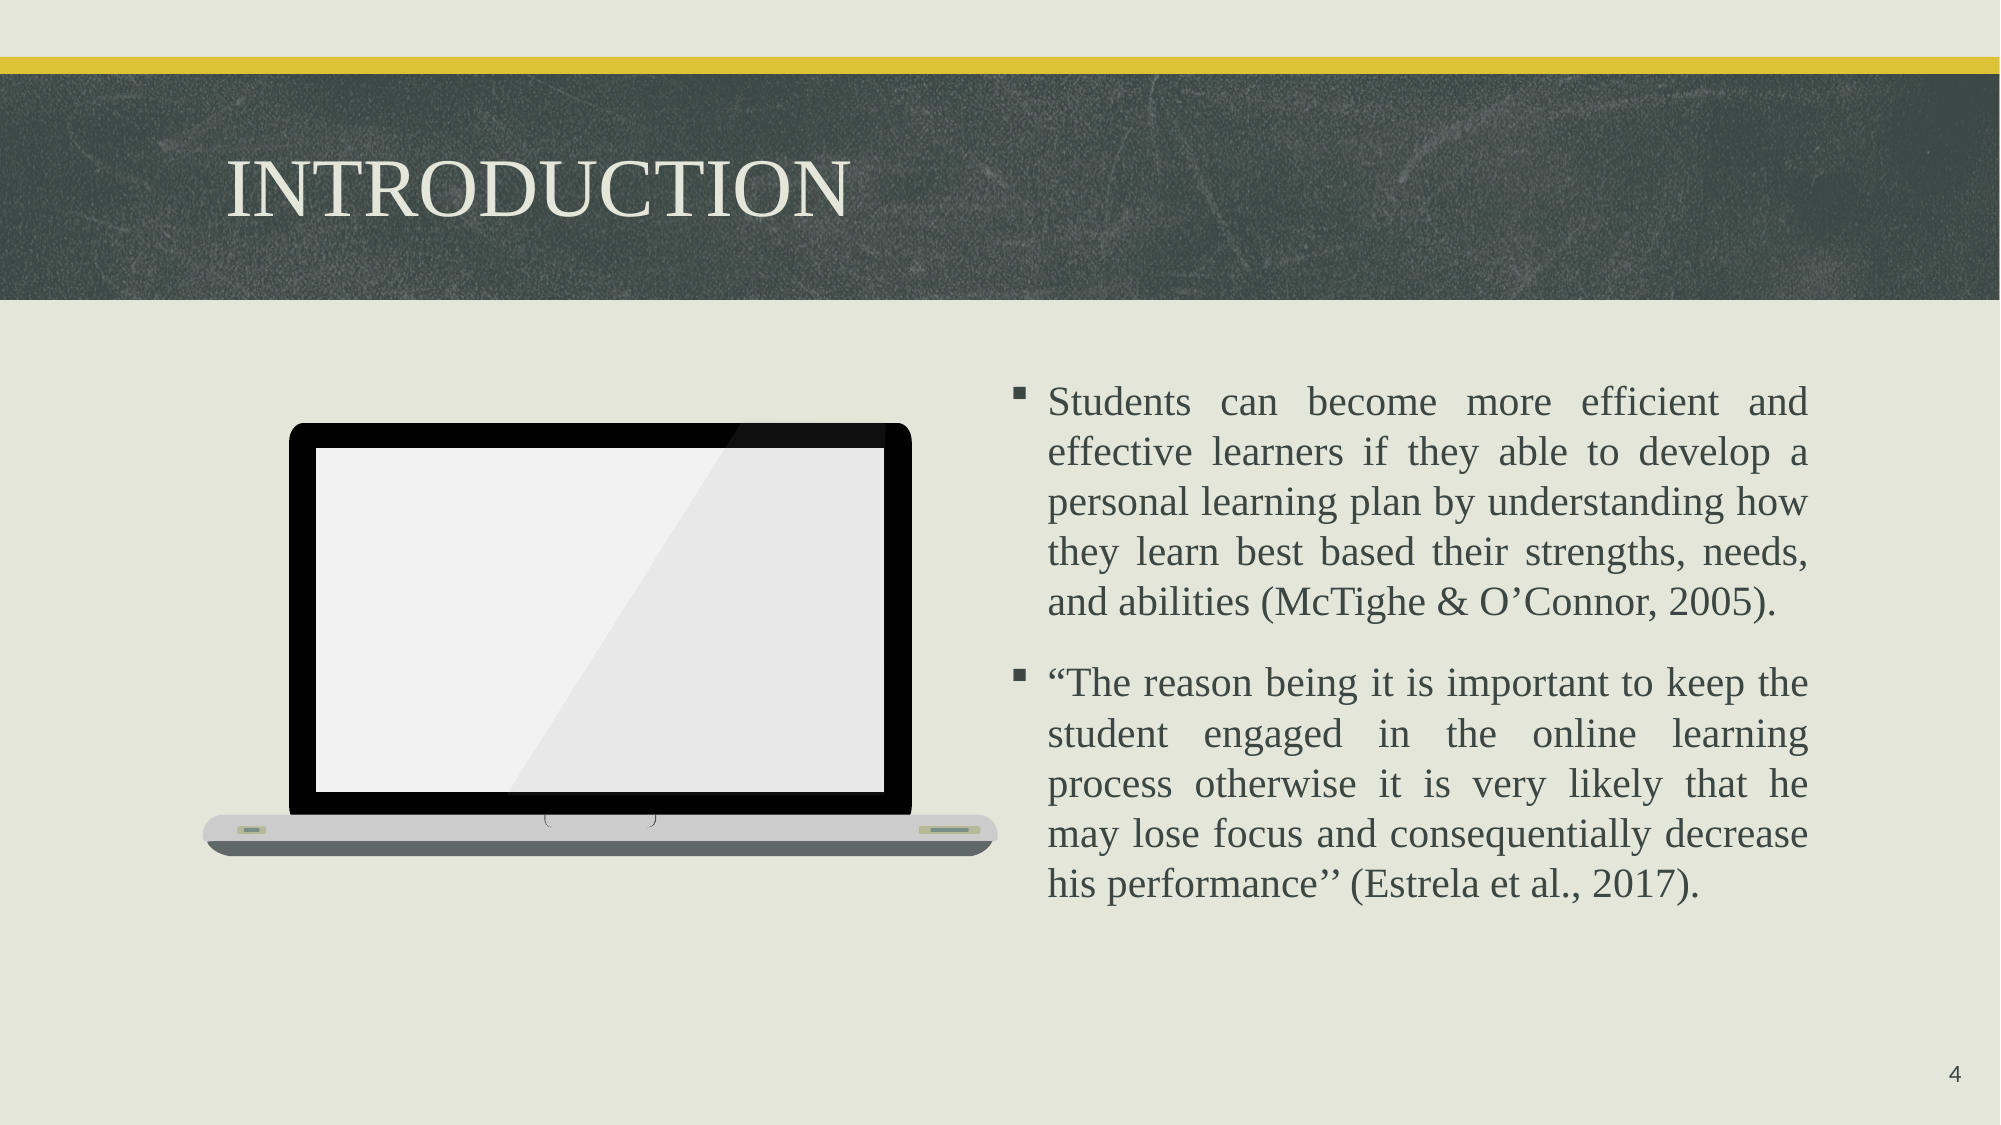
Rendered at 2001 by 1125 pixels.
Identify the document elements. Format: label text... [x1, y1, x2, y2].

slide_number 4 [1653, 1042, 1977, 1103]
title INTRODUCTION [210, 76, 1790, 300]
list Students can become more efficient and effective learners if they able to develop a personal learning plan by understanding how they learn best based their strengths, needs, and abilities (McTighe & O’Connor, 2005). “The reason being it is important to keep the student engaged in the online learning process otherwise it is very likely that he may lose focus and consequentially decrease his performance’’ (Estrela et al., 2017). [995, 366, 1825, 933]
picture [0, 74, 2000, 300]
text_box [199, 419, 1000, 858]
